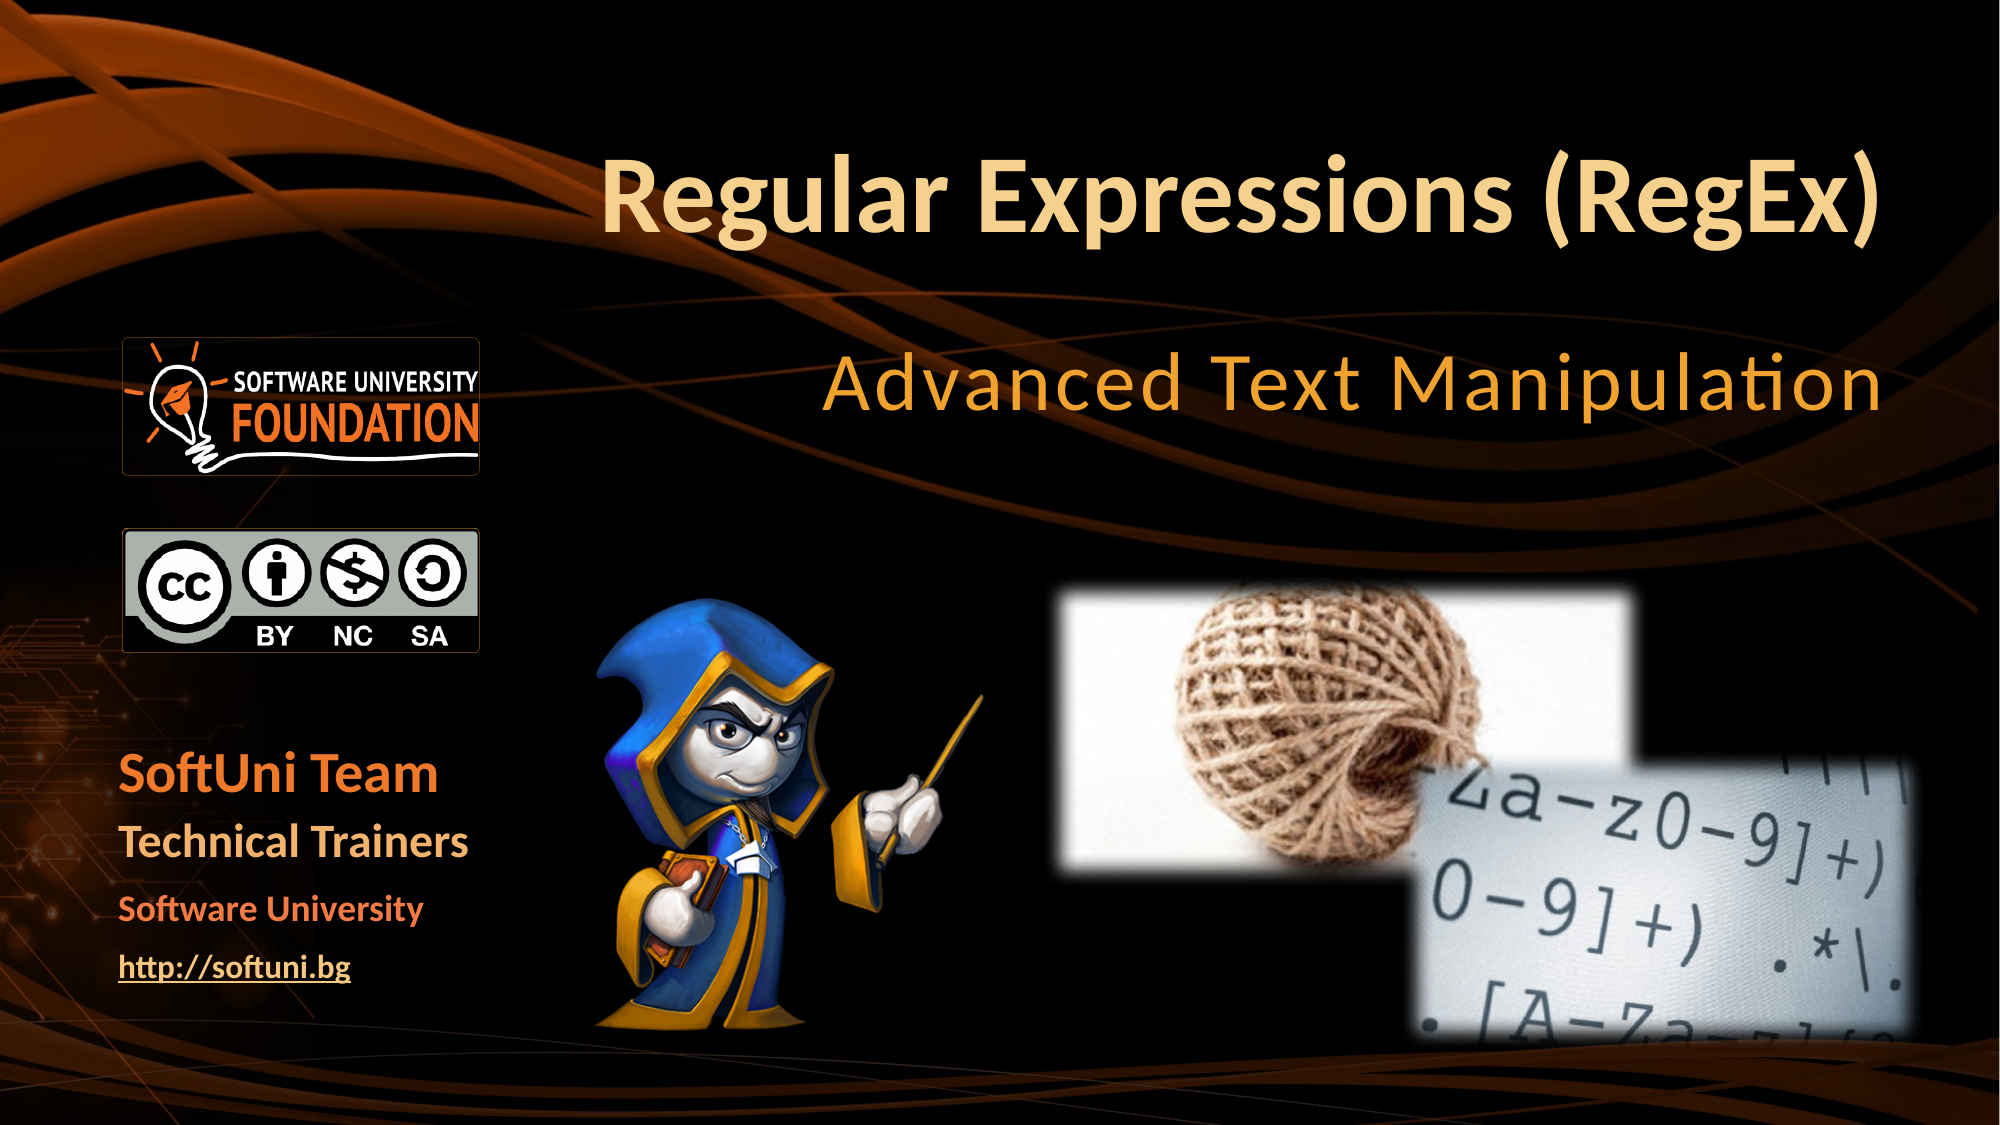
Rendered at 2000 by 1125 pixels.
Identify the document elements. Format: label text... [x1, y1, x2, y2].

list Software University [112, 875, 587, 935]
list Technical Trainers [112, 800, 587, 874]
title Regular Expressions (RegEx) [587, 75, 1885, 318]
subtitle Advanced Text Manipulation [587, 322, 1885, 538]
picture [0, 0, 2000, 1125]
list SoftUni Team [112, 723, 587, 800]
list http://softuni.bg [112, 937, 587, 992]
